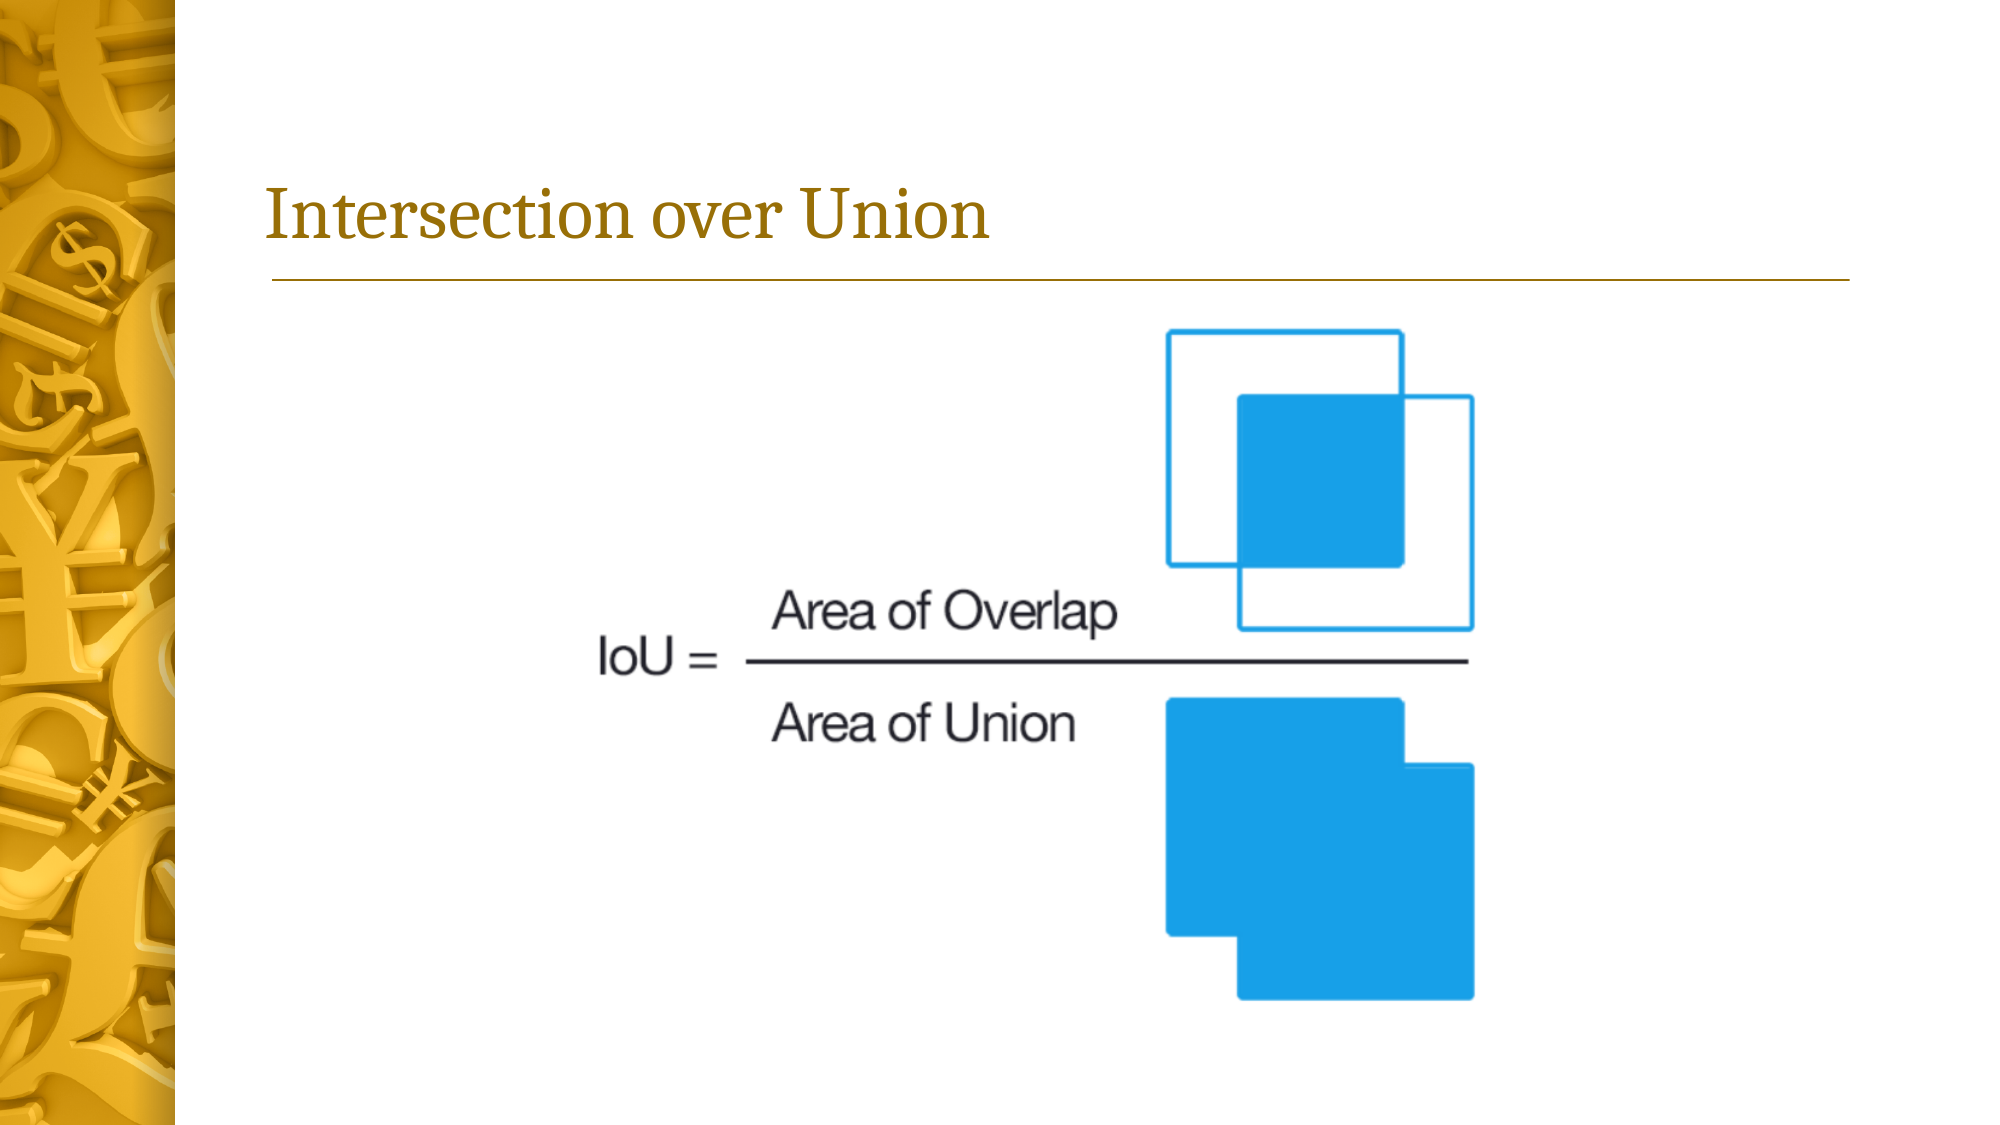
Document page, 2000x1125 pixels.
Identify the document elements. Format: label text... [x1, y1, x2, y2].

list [596, 324, 1516, 1012]
picture [0, 0, 175, 1125]
title Intersection over Union [249, 62, 1863, 263]
